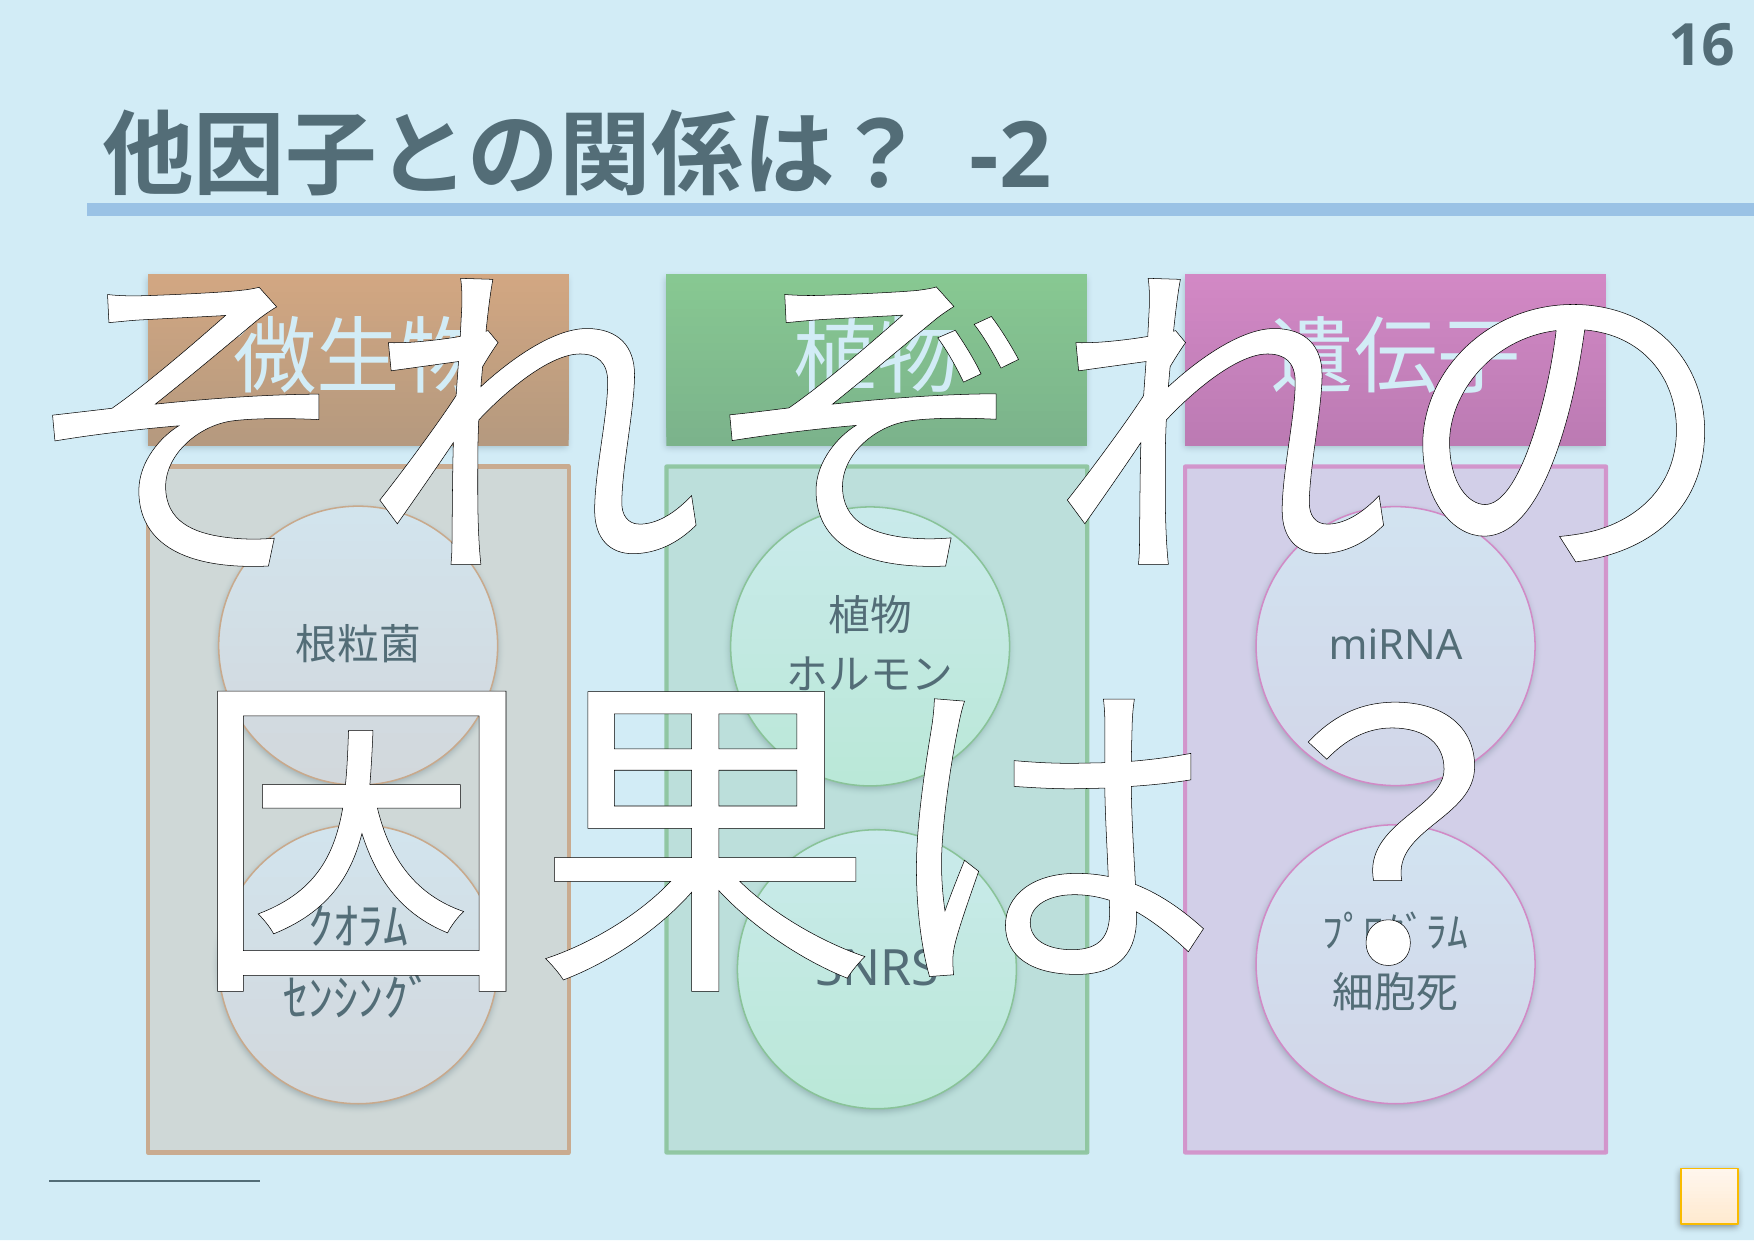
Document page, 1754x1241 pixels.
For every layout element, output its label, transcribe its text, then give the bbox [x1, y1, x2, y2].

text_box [666, 273, 1088, 1153]
text_box [1680, 1168, 1739, 1225]
text_box それぞれの 因果は？ [0, 0, 1754, 1241]
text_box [1184, 273, 1607, 1153]
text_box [147, 273, 569, 1153]
